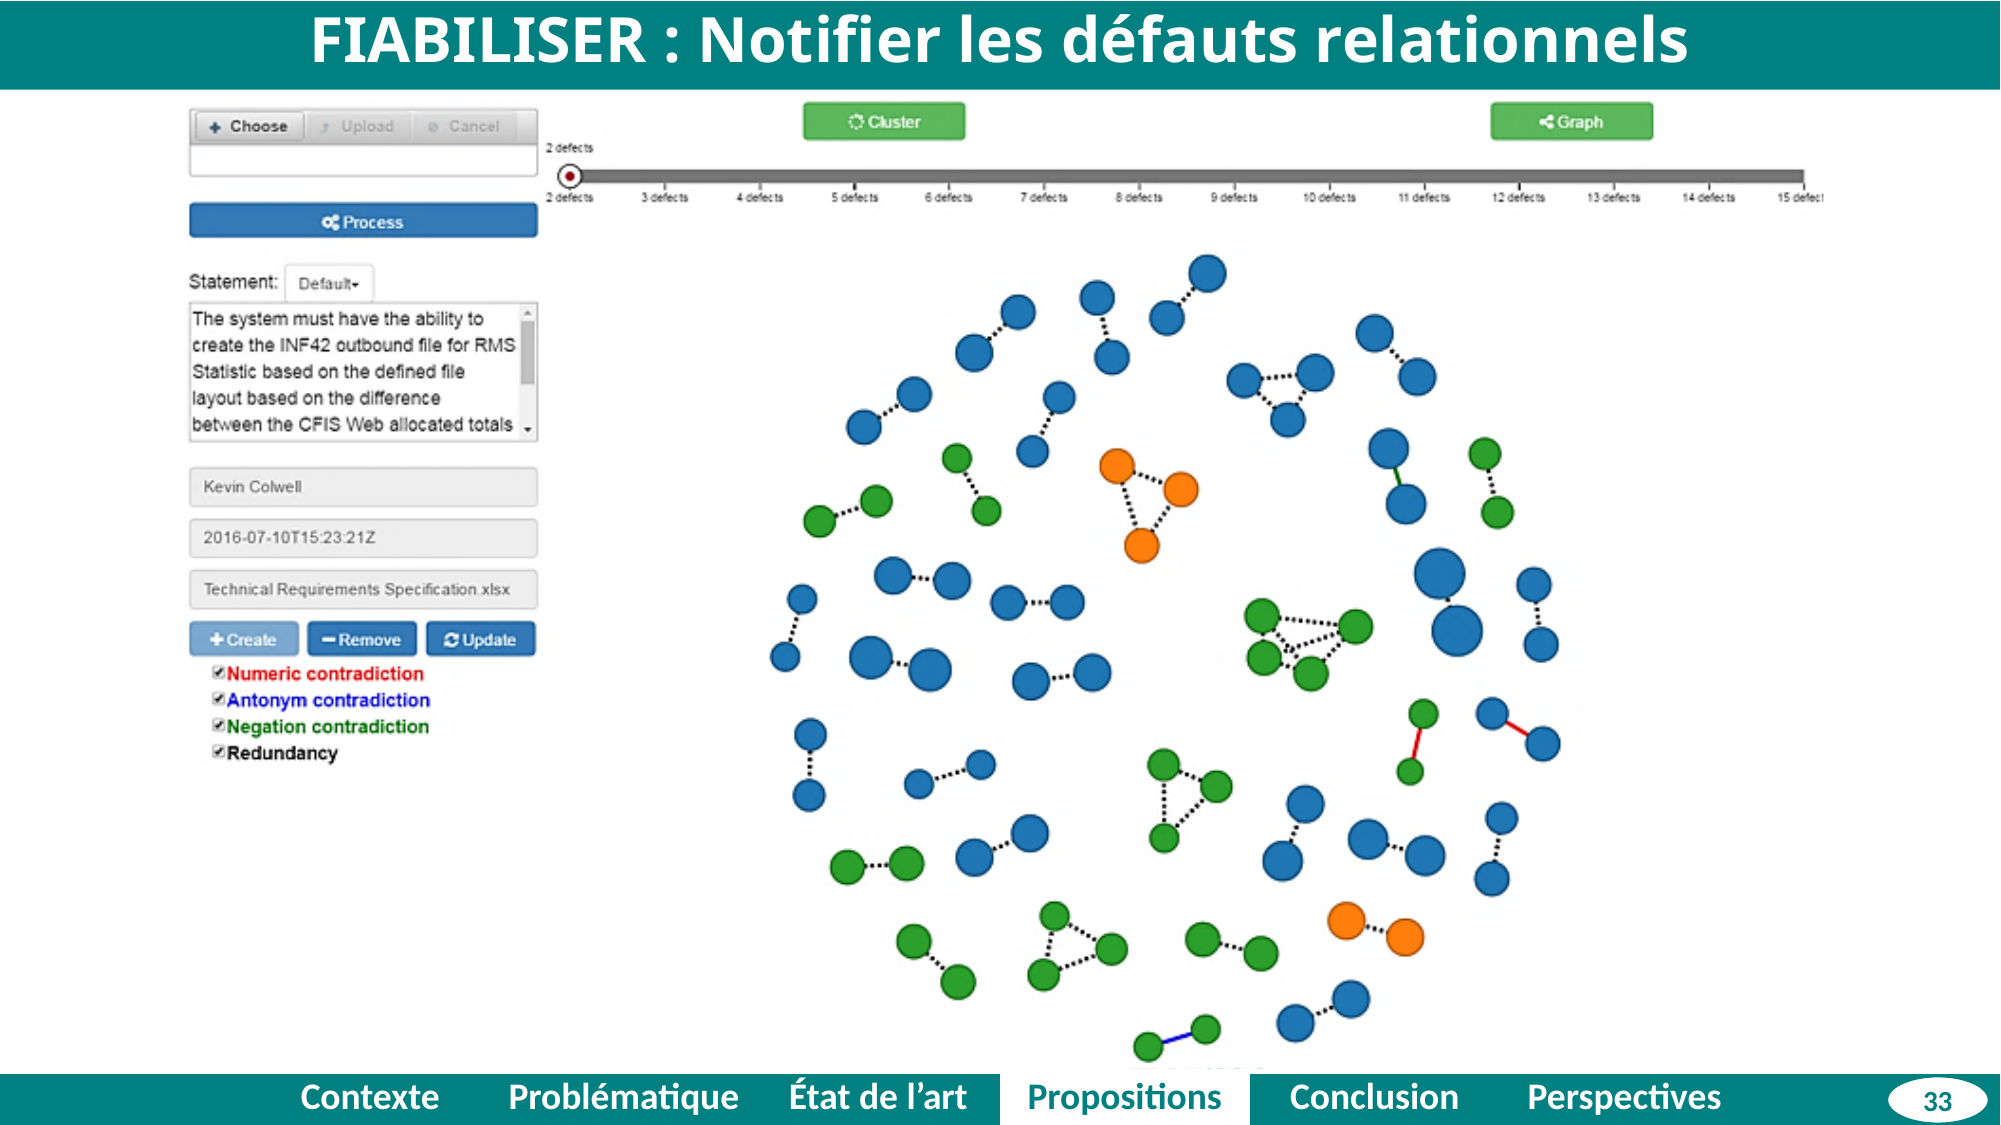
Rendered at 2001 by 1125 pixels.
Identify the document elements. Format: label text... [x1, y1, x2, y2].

table_header État de l’art [757, 1074, 1000, 1125]
table_header Conclusion [1250, 1074, 1500, 1125]
table_header [1750, 1074, 2000, 1125]
text_box 33 [1886, 1075, 1990, 1125]
picture [176, 94, 1824, 1069]
text_box FIABILISER : Notifier les défauts relationnels [0, 1, 2000, 90]
table_header Propositions [1000, 1074, 1250, 1125]
table_header Problématique [491, 1074, 757, 1125]
table_header Perspectives [1500, 1074, 1750, 1125]
table_header [0, 1074, 250, 1125]
table_header Contexte [250, 1074, 491, 1125]
